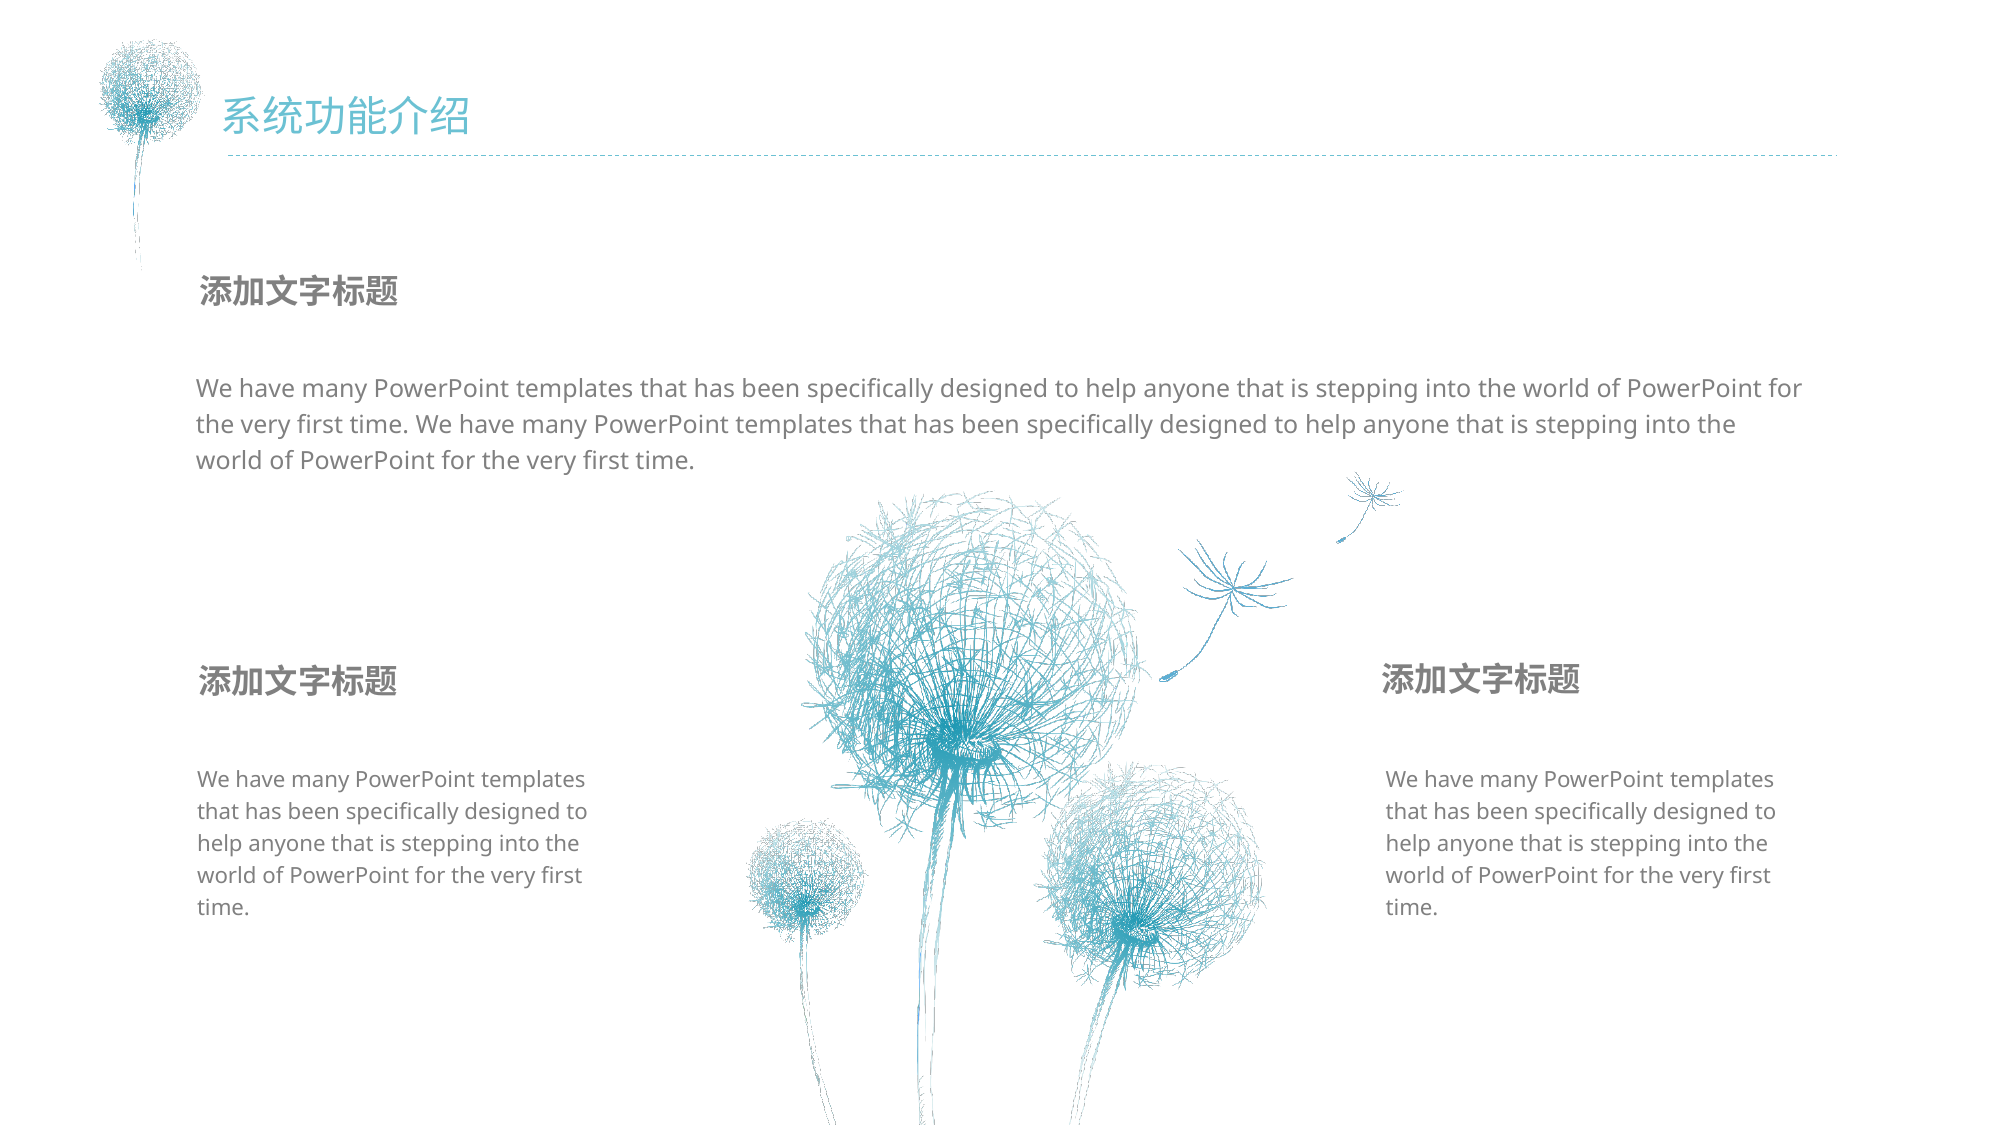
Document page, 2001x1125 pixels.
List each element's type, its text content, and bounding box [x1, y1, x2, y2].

picture [720, 442, 1307, 1125]
picture [1332, 466, 1410, 550]
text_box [182, 645, 632, 928]
picture [98, 24, 205, 273]
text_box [180, 255, 1821, 484]
text_box 系统功能介绍 [205, 82, 487, 148]
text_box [1365, 642, 1821, 928]
